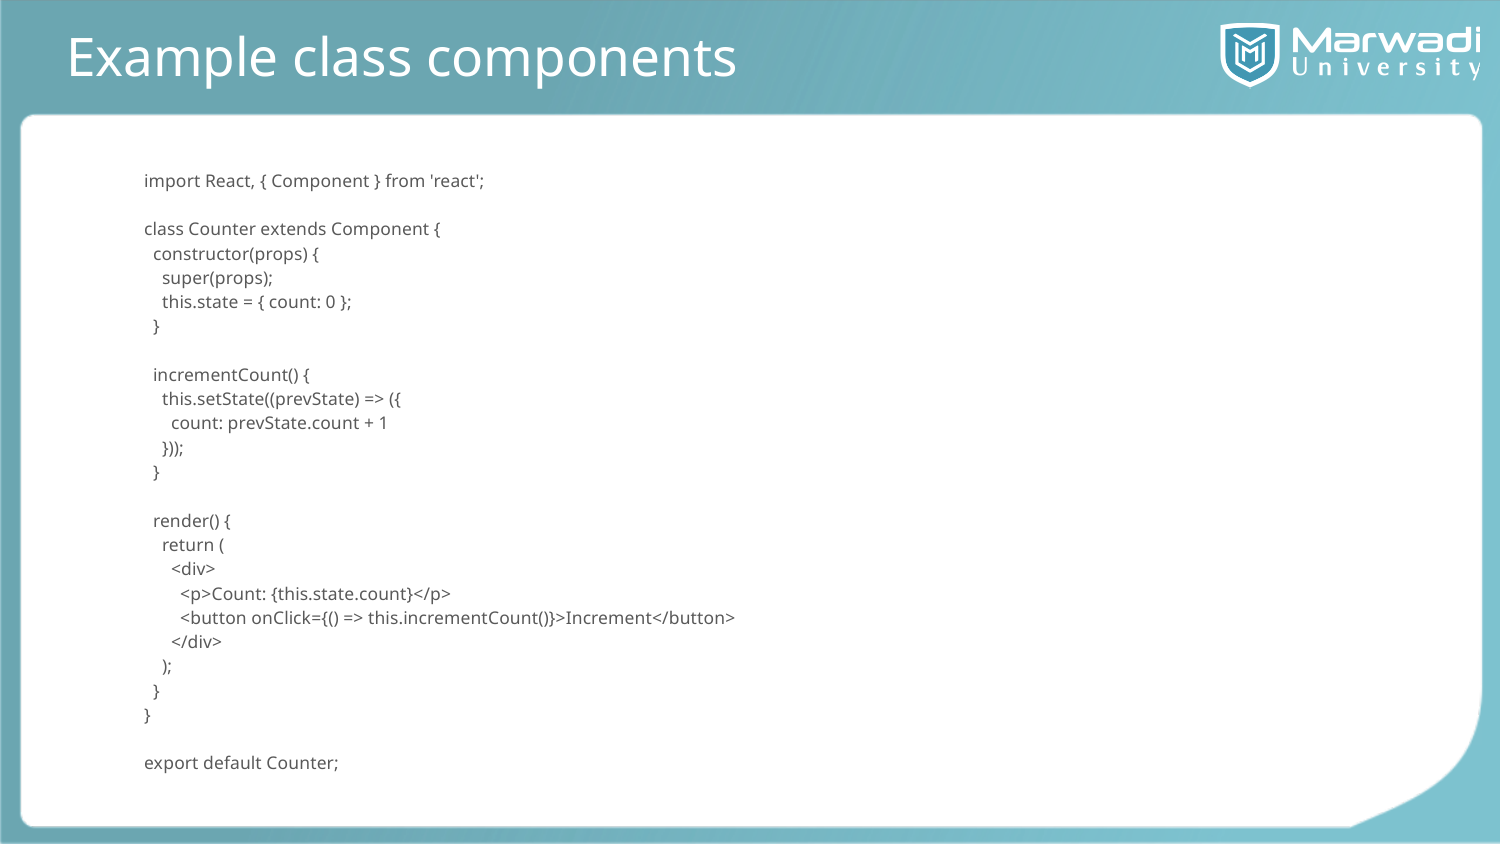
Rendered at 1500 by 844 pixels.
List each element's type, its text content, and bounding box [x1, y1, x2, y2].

list import React, { Component } from 'react'; class Counter extends Component { constructor(props) { super(props); this.state = { count: 0 }; } incrementCount() { this.setState((prevState) => ({ count: prevState.count + 1 })); } render() { return ( <div> <p>Count: {this.state.count}</p> <button onClick={() => this.incrementCount()}>Increment</button> </div> ); } } export default Counter; [51, 151, 1449, 796]
picture [0, 0, 1500, 844]
title Example class components [51, 8, 1023, 103]
